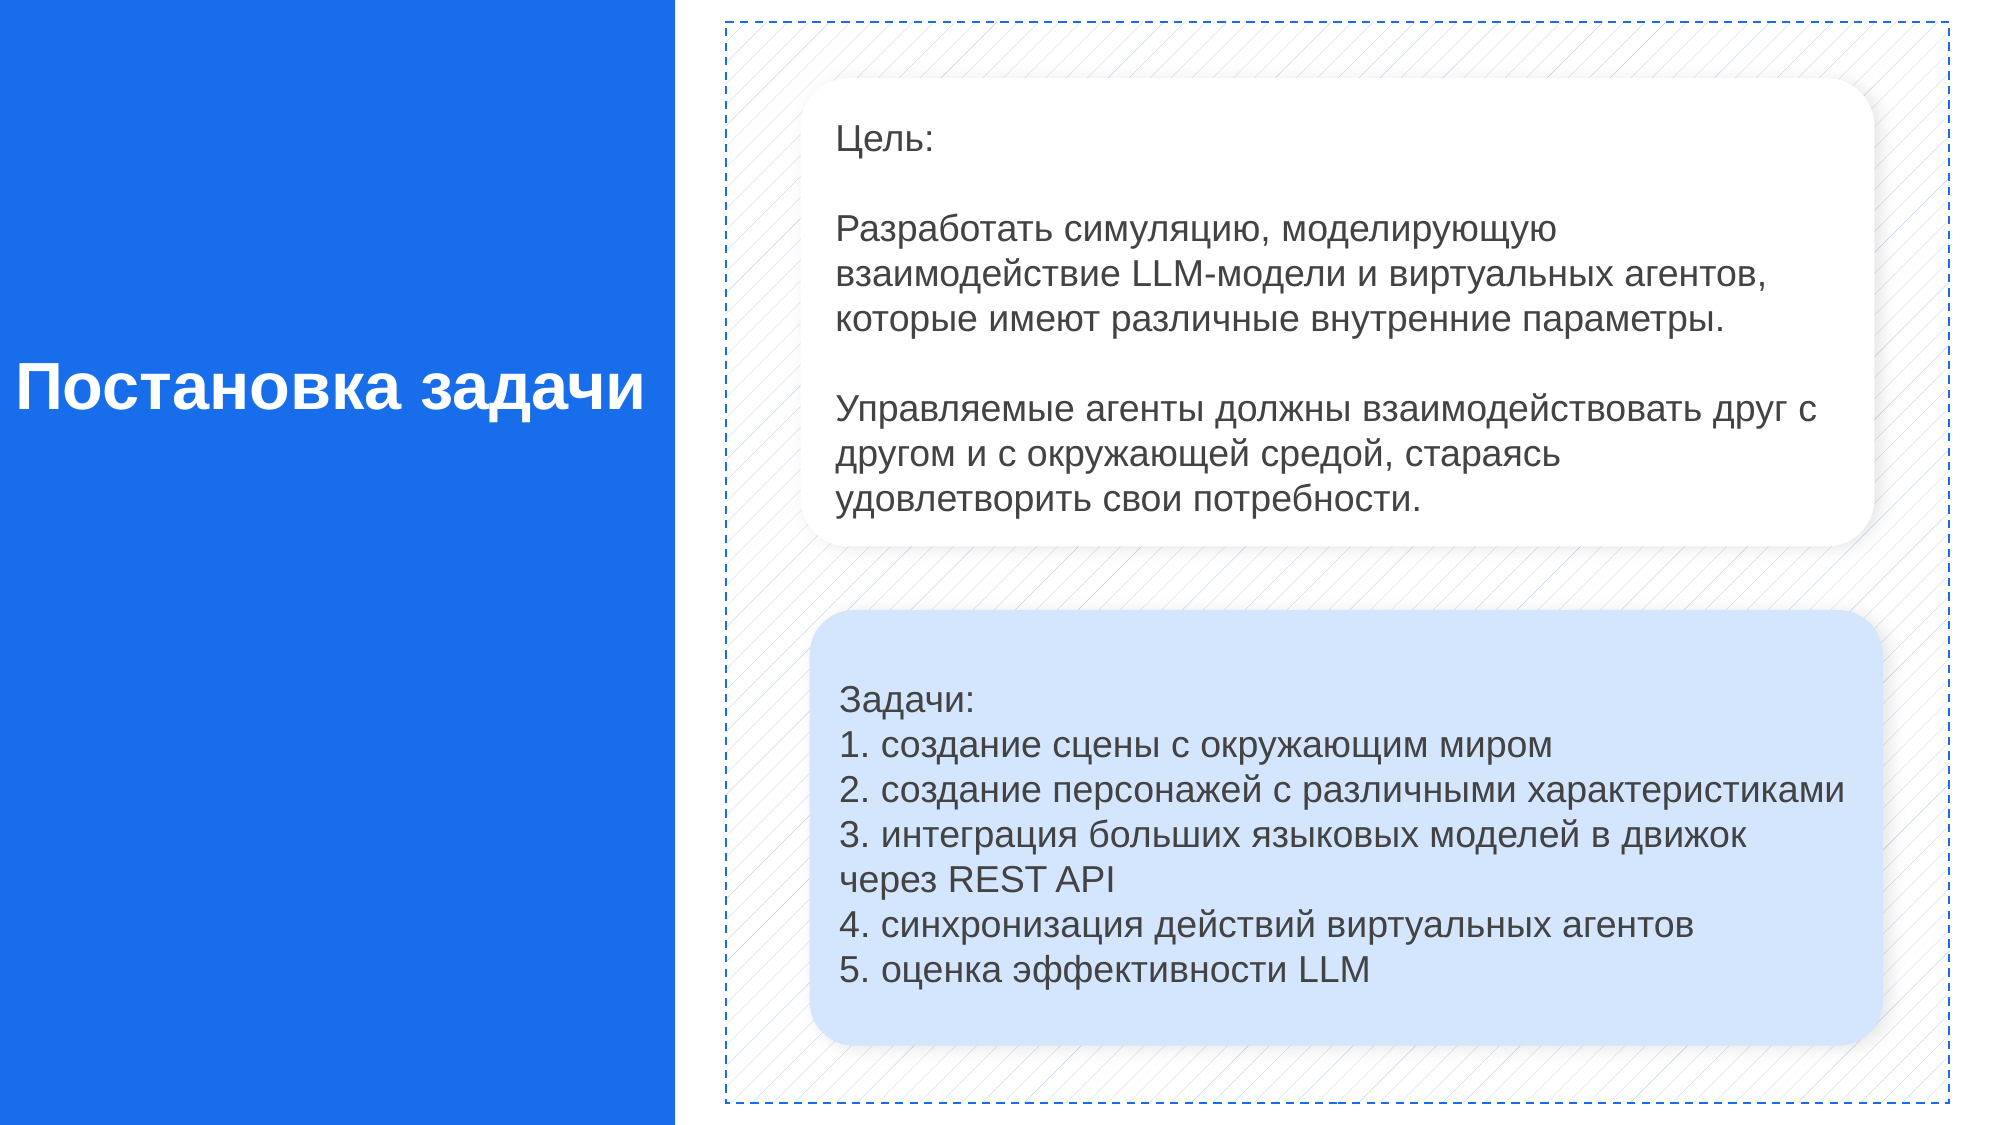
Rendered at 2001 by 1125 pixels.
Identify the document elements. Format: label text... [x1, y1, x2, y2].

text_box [800, 78, 1875, 547]
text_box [809, 609, 1883, 1046]
text_box [743, 78, 1950, 1080]
text_box [0, 0, 676, 1125]
text_box [725, 21, 1950, 1104]
title Постановка задачи [0, 244, 675, 532]
